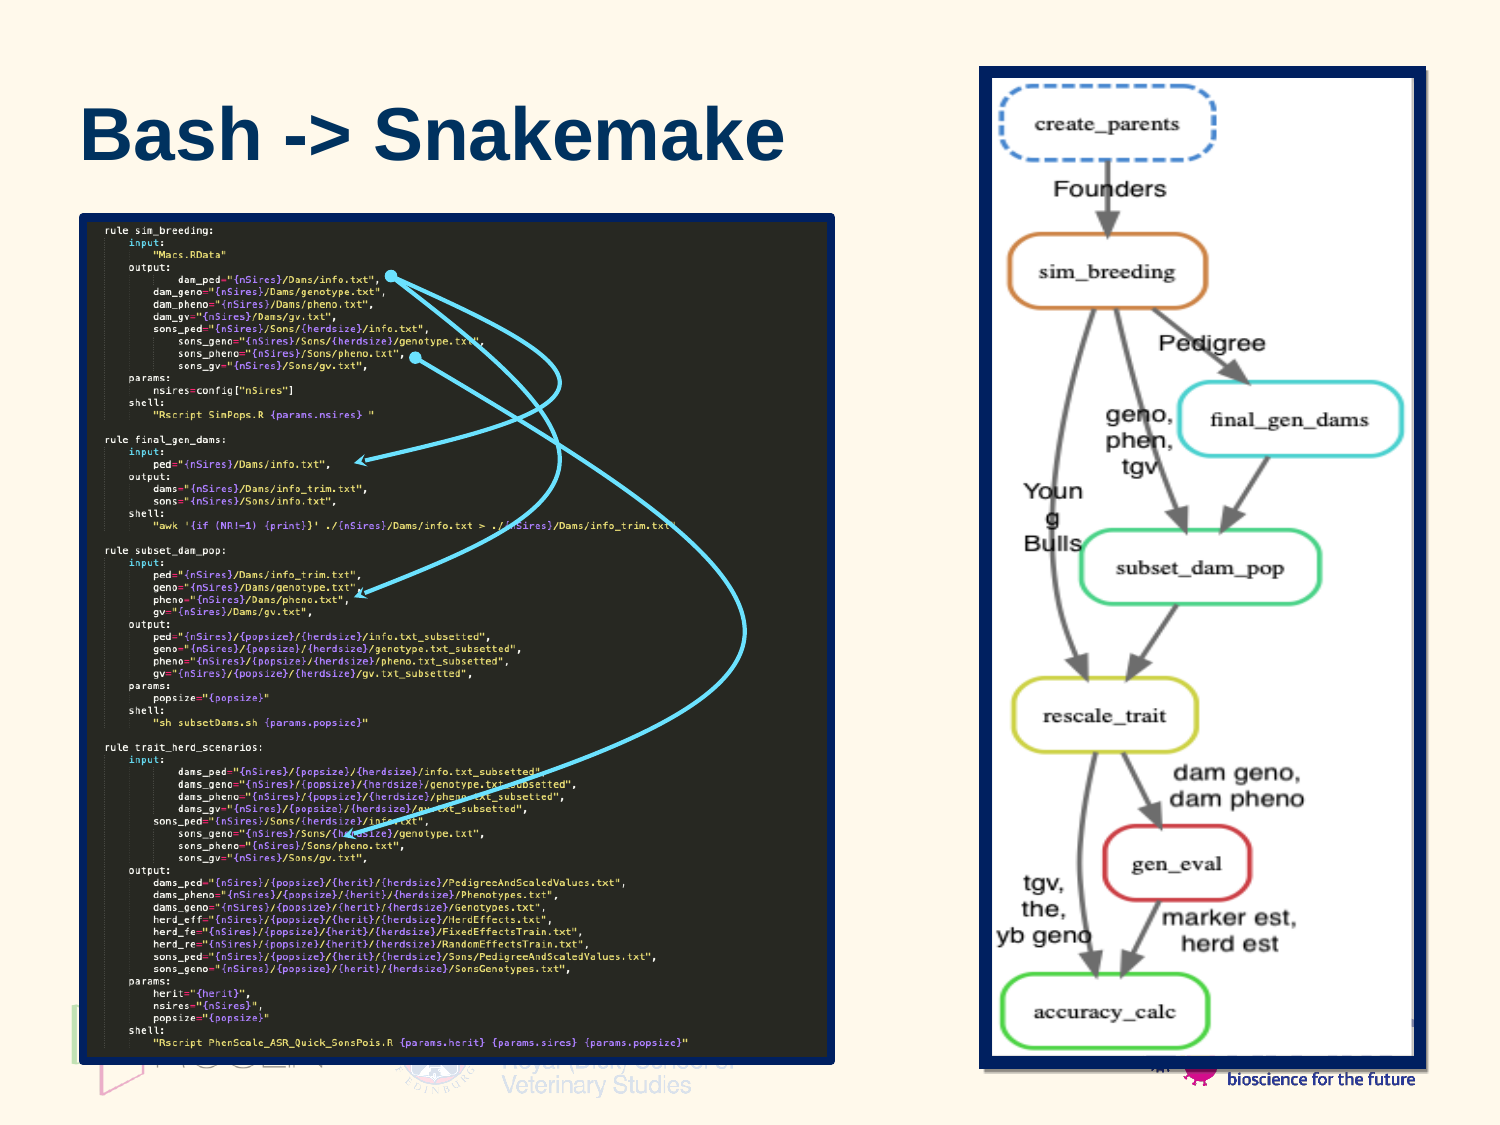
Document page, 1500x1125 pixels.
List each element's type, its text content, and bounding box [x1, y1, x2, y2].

picture [86, 221, 828, 1057]
text_box Bash -> Snakemake [64, 78, 979, 185]
picture [1137, 1074, 1416, 1092]
picture [64, 969, 336, 1118]
picture [991, 77, 1414, 1057]
